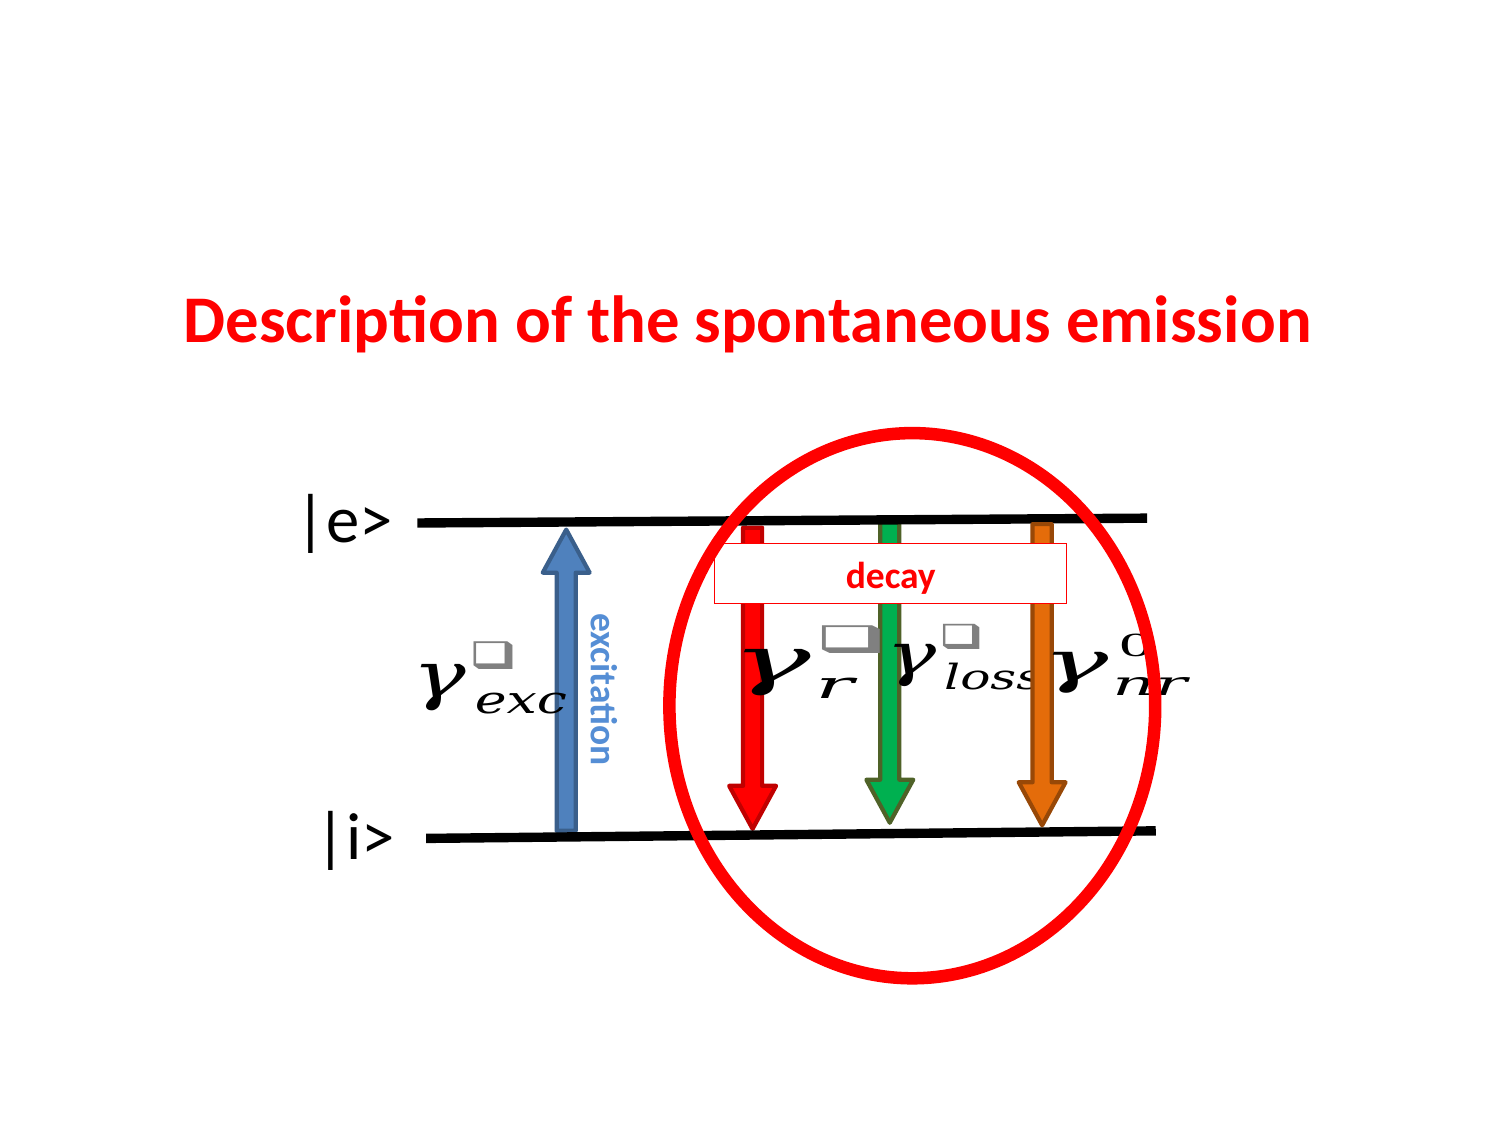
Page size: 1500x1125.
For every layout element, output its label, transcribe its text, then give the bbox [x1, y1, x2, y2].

text_box [728, 887, 1097, 981]
text_box Description of the spontaneous emission [168, 268, 1450, 364]
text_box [280, 467, 1198, 879]
text_box [792, 431, 1032, 466]
